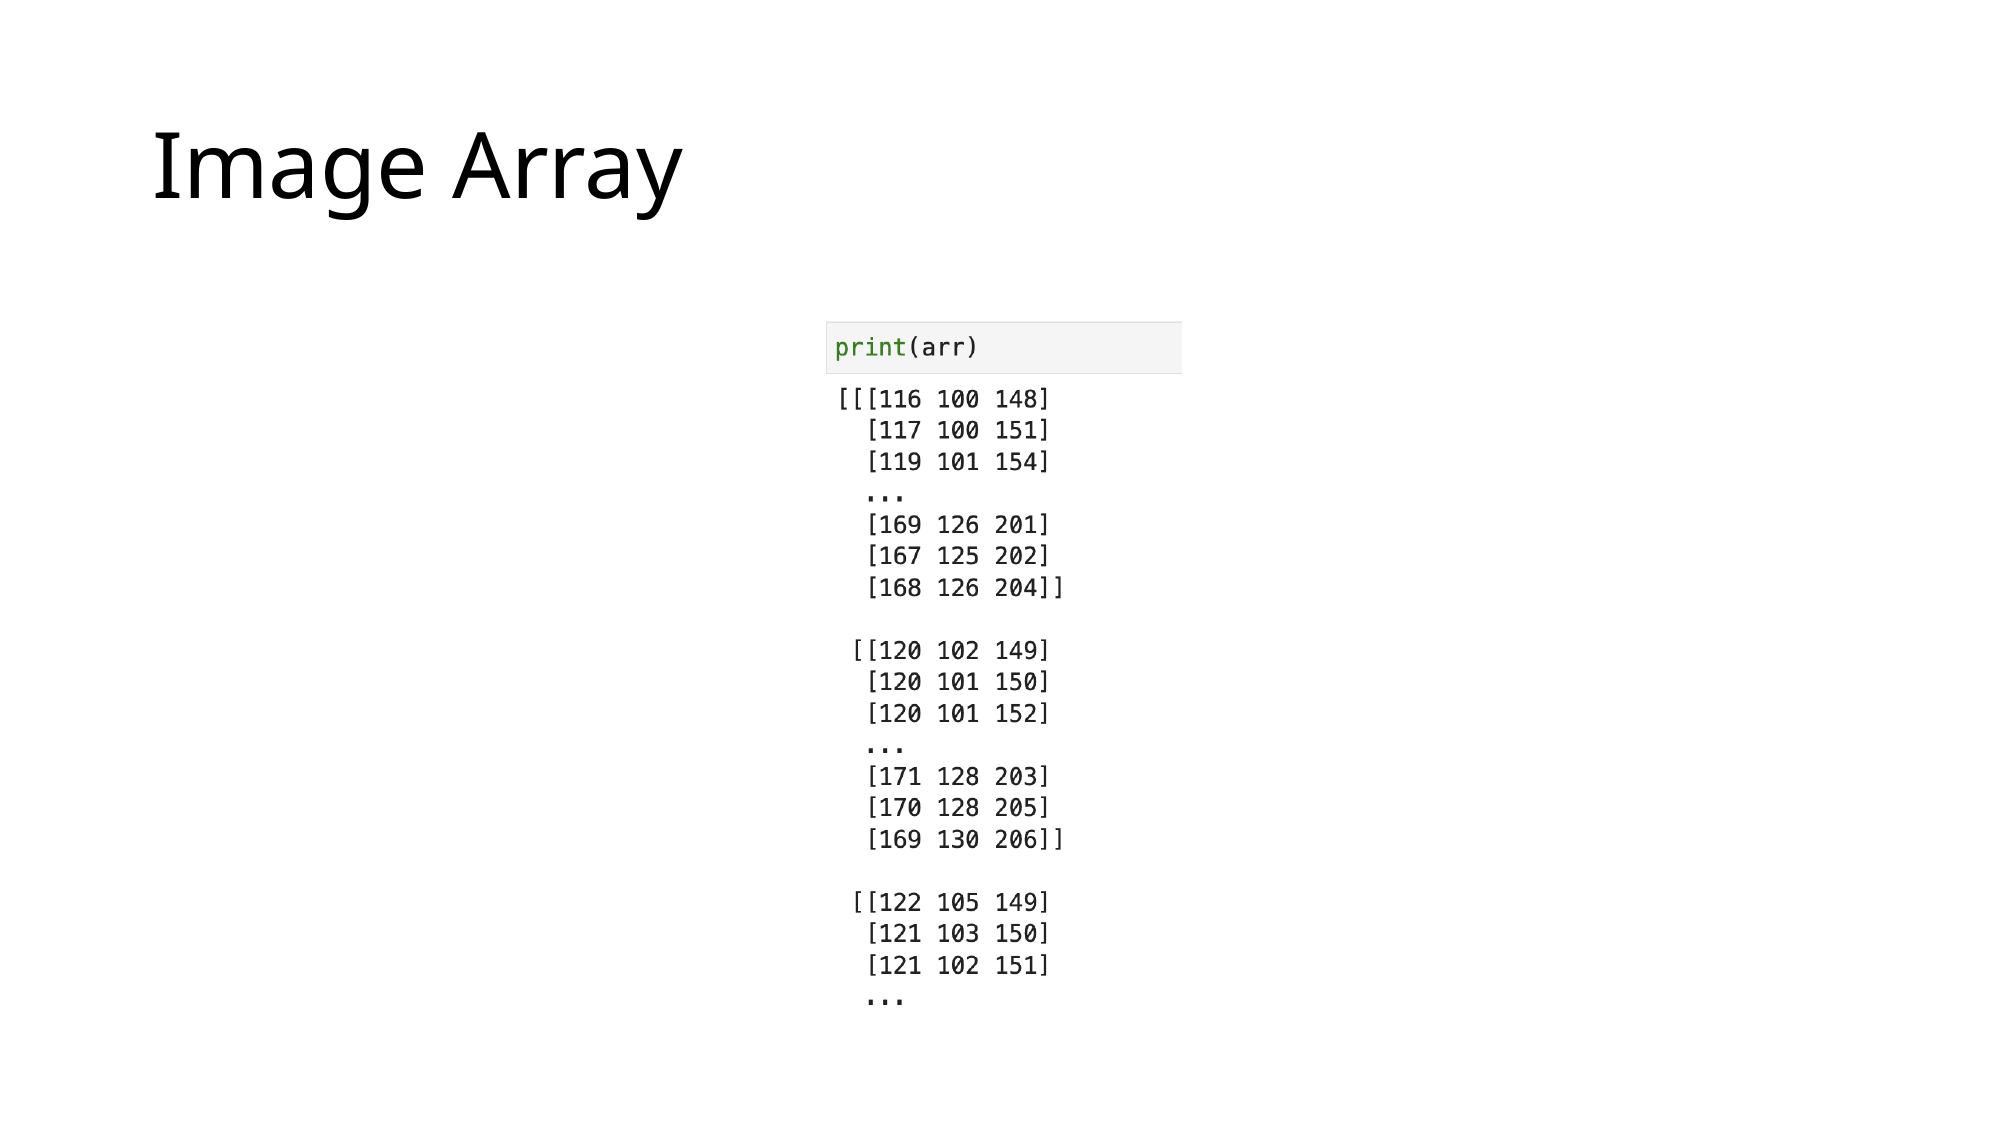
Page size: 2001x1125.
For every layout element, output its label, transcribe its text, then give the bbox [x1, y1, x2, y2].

title Image Array [137, 59, 1863, 278]
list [818, 299, 1182, 1014]
